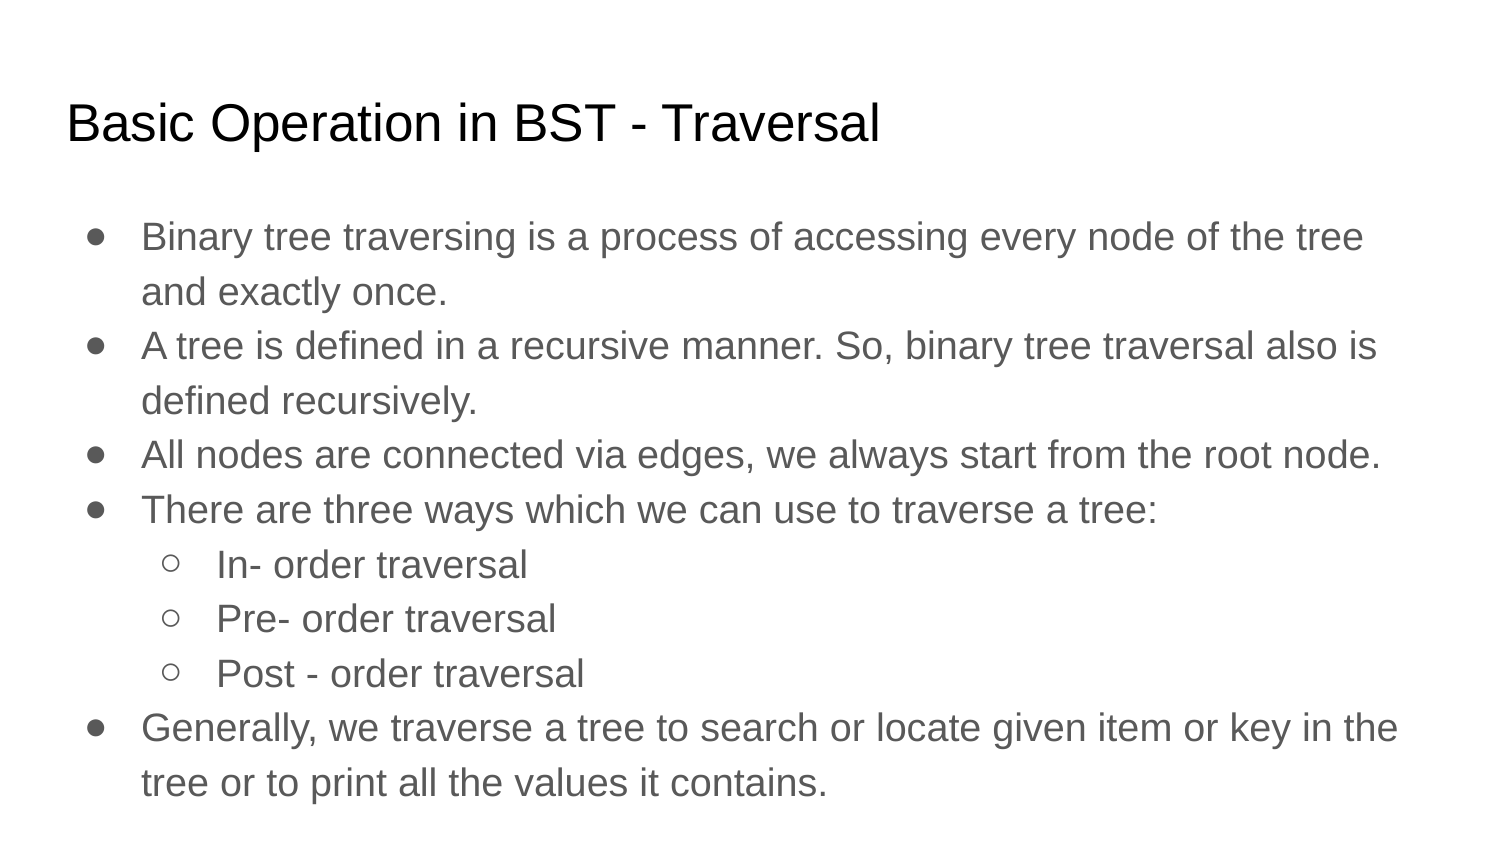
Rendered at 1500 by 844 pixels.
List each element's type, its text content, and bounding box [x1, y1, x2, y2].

title Basic Operation in BST - Traversal [51, 72, 1449, 167]
list Binary tree traversing is a process of accessing every node of the tree and exactly once. A tree is defined in a recursive manner. So, binary tree traversal also is defined recursively. All nodes are connected via edges, we always start from the root node. There are three ways which we can use to traverse a tree: In- order traversal Pre- order traversal Post - order traversal Generally, we traverse a tree to search or locate given item or key in the tree or to print all the values it contains. [51, 189, 1449, 750]
